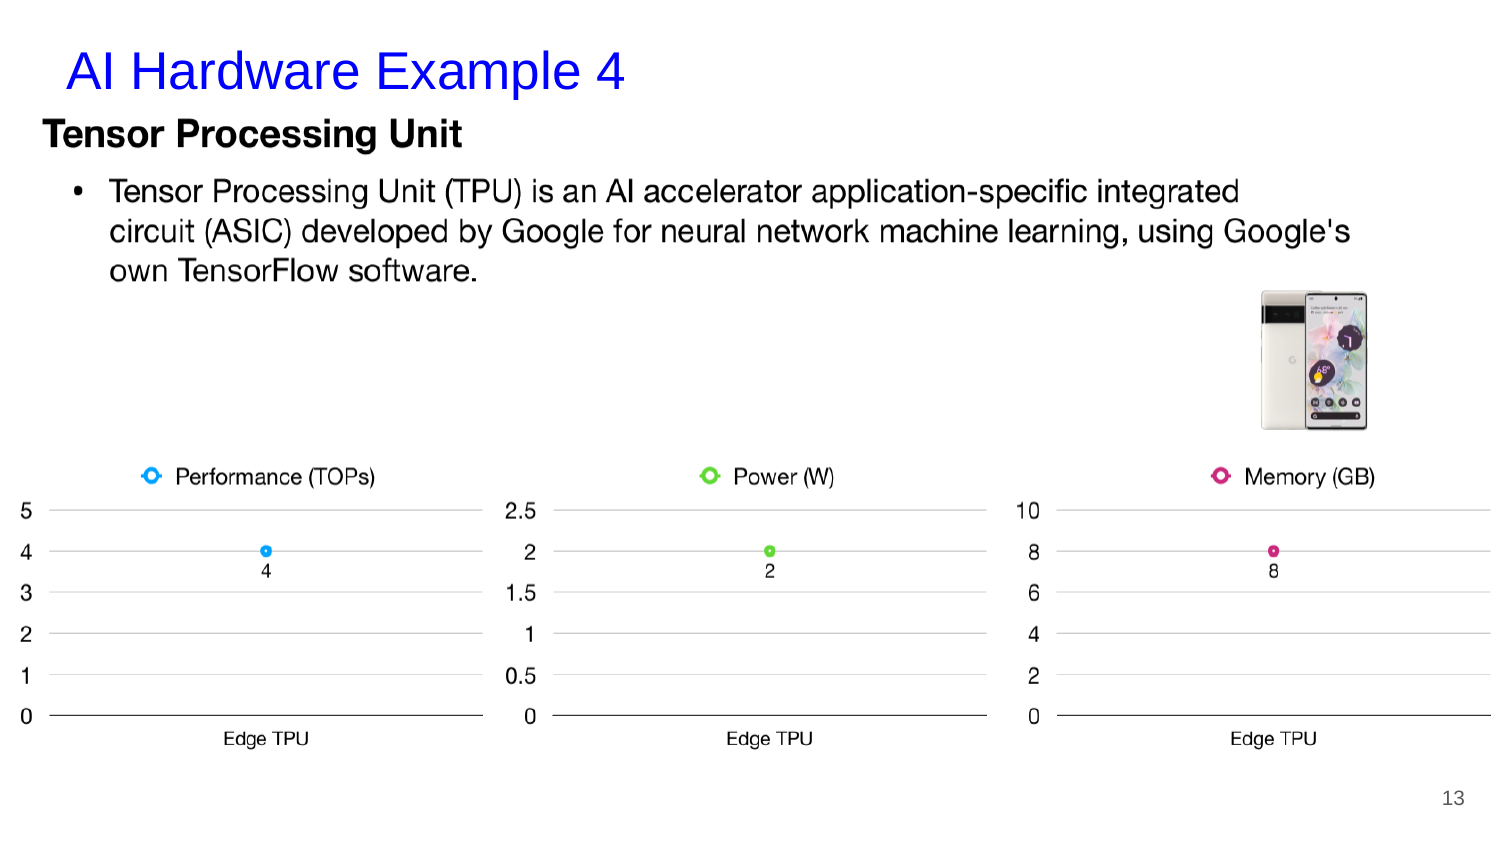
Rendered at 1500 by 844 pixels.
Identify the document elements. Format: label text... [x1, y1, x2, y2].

slide_number ‹#› [1389, 764, 1480, 830]
picture [0, 114, 1500, 756]
title AI Hardware Example 4 [51, 21, 1449, 113]
